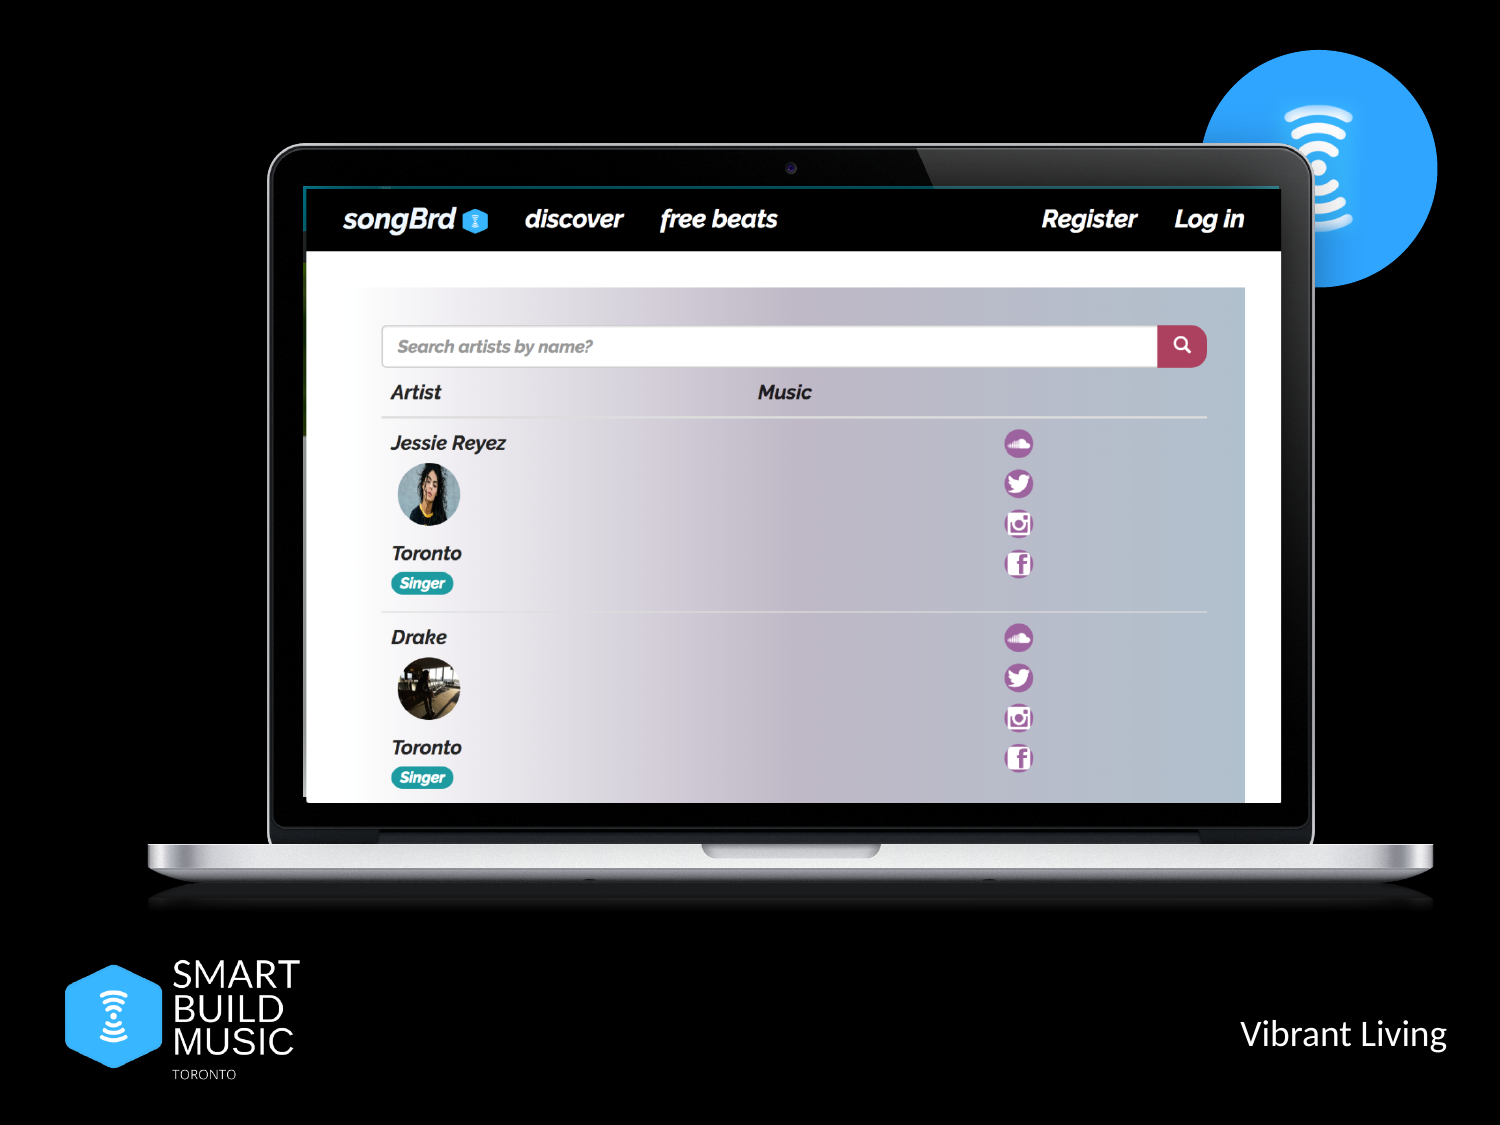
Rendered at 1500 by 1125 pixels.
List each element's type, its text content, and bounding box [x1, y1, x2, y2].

text_box Vibrant Living [1024, 1026, 1463, 1062]
picture [62, 1017, 305, 1122]
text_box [0, 0, 1500, 1017]
